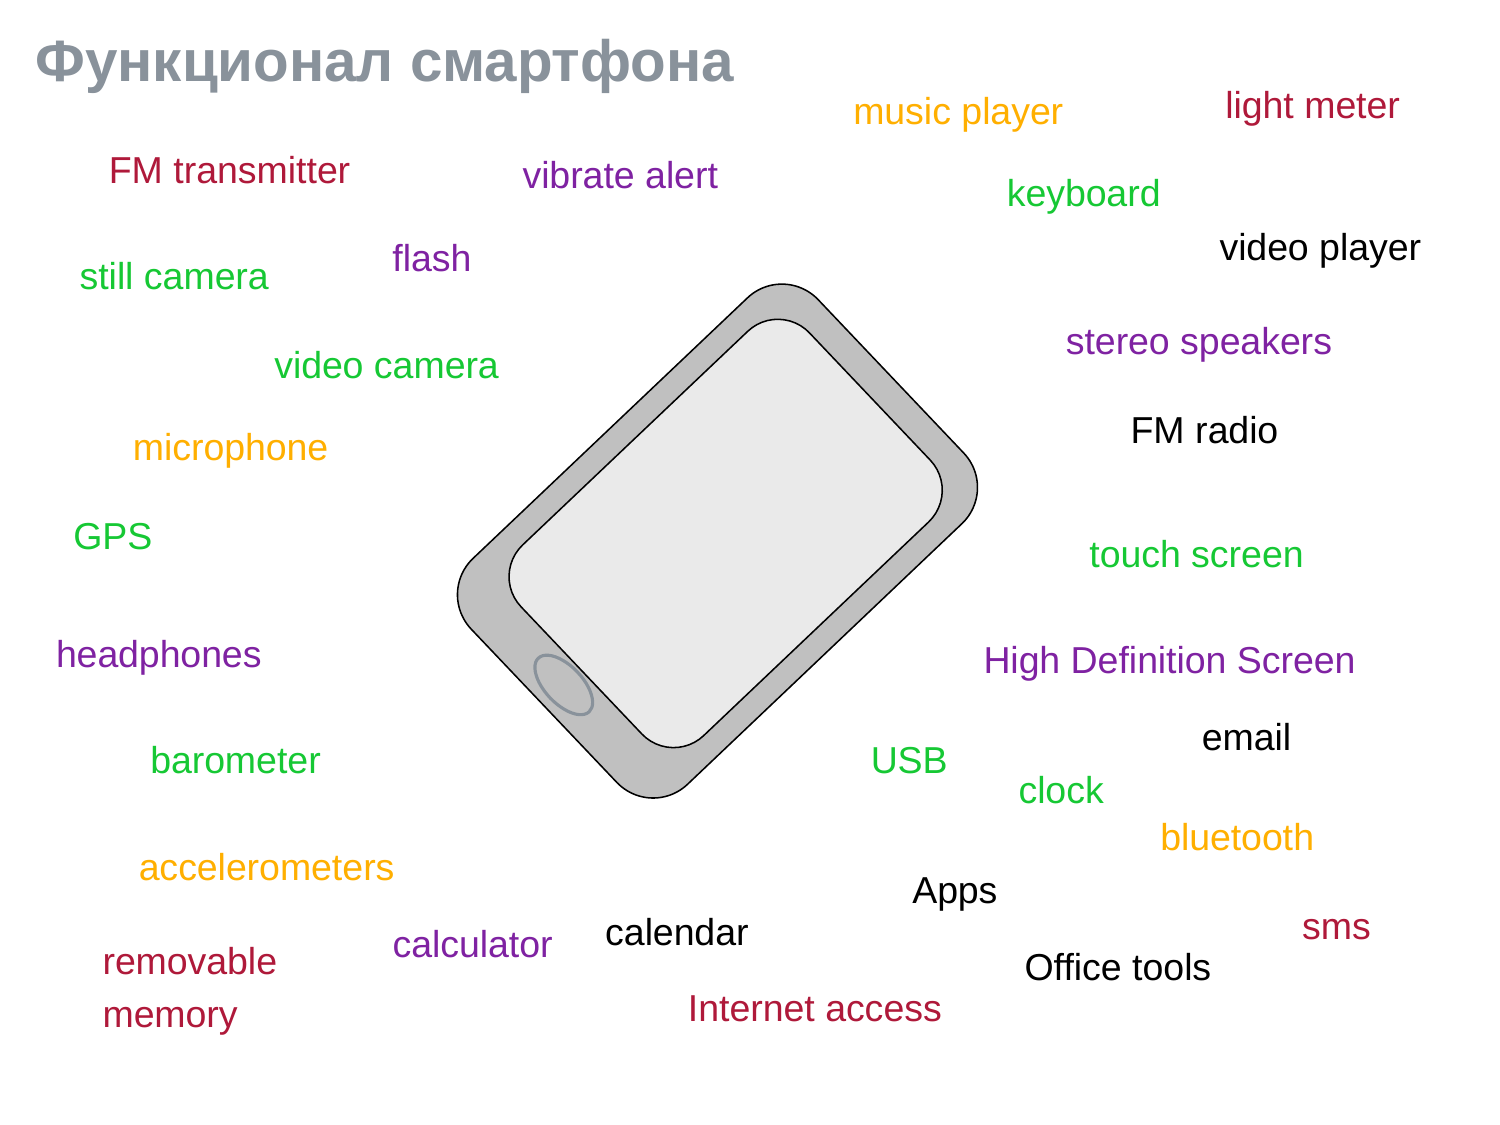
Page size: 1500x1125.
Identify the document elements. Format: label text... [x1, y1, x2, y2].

text_box sms [1294, 899, 1379, 955]
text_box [436, 263, 999, 820]
text_box calendar [597, 904, 757, 961]
text_box light meter [1217, 78, 1408, 134]
text_box email [1194, 710, 1299, 766]
text_box bluetooth [1152, 810, 1323, 867]
text_box removable memory [94, 934, 285, 1044]
text_box accelerometers [131, 840, 403, 896]
text_box microphone [125, 420, 336, 477]
text_box video player [1211, 220, 1429, 276]
text_box stereo speakers [1058, 314, 1341, 371]
text_box keyboard [999, 166, 1169, 223]
text_box FM transmitter [101, 143, 359, 199]
title Функционал смартфона [34, 30, 1453, 168]
text_box still camera [71, 249, 277, 306]
text_box GPS [65, 509, 161, 566]
text_box Internet access [680, 981, 950, 1038]
text_box calculator [385, 916, 561, 973]
text_box music player [845, 84, 1072, 140]
text_box headphones [48, 627, 270, 684]
text_box vibrate alert [514, 148, 726, 205]
text_box touch screen [1081, 527, 1312, 583]
text_box barometer [142, 733, 329, 790]
text_box FM radio [1123, 403, 1287, 459]
text_box flash [384, 231, 480, 288]
text_box clock [1010, 763, 1112, 820]
text_box High Definition Screen [1007, 633, 1364, 690]
text_box video camera [266, 338, 431, 394]
text_box Apps [904, 863, 1006, 920]
text_box Office tools [1016, 940, 1220, 997]
